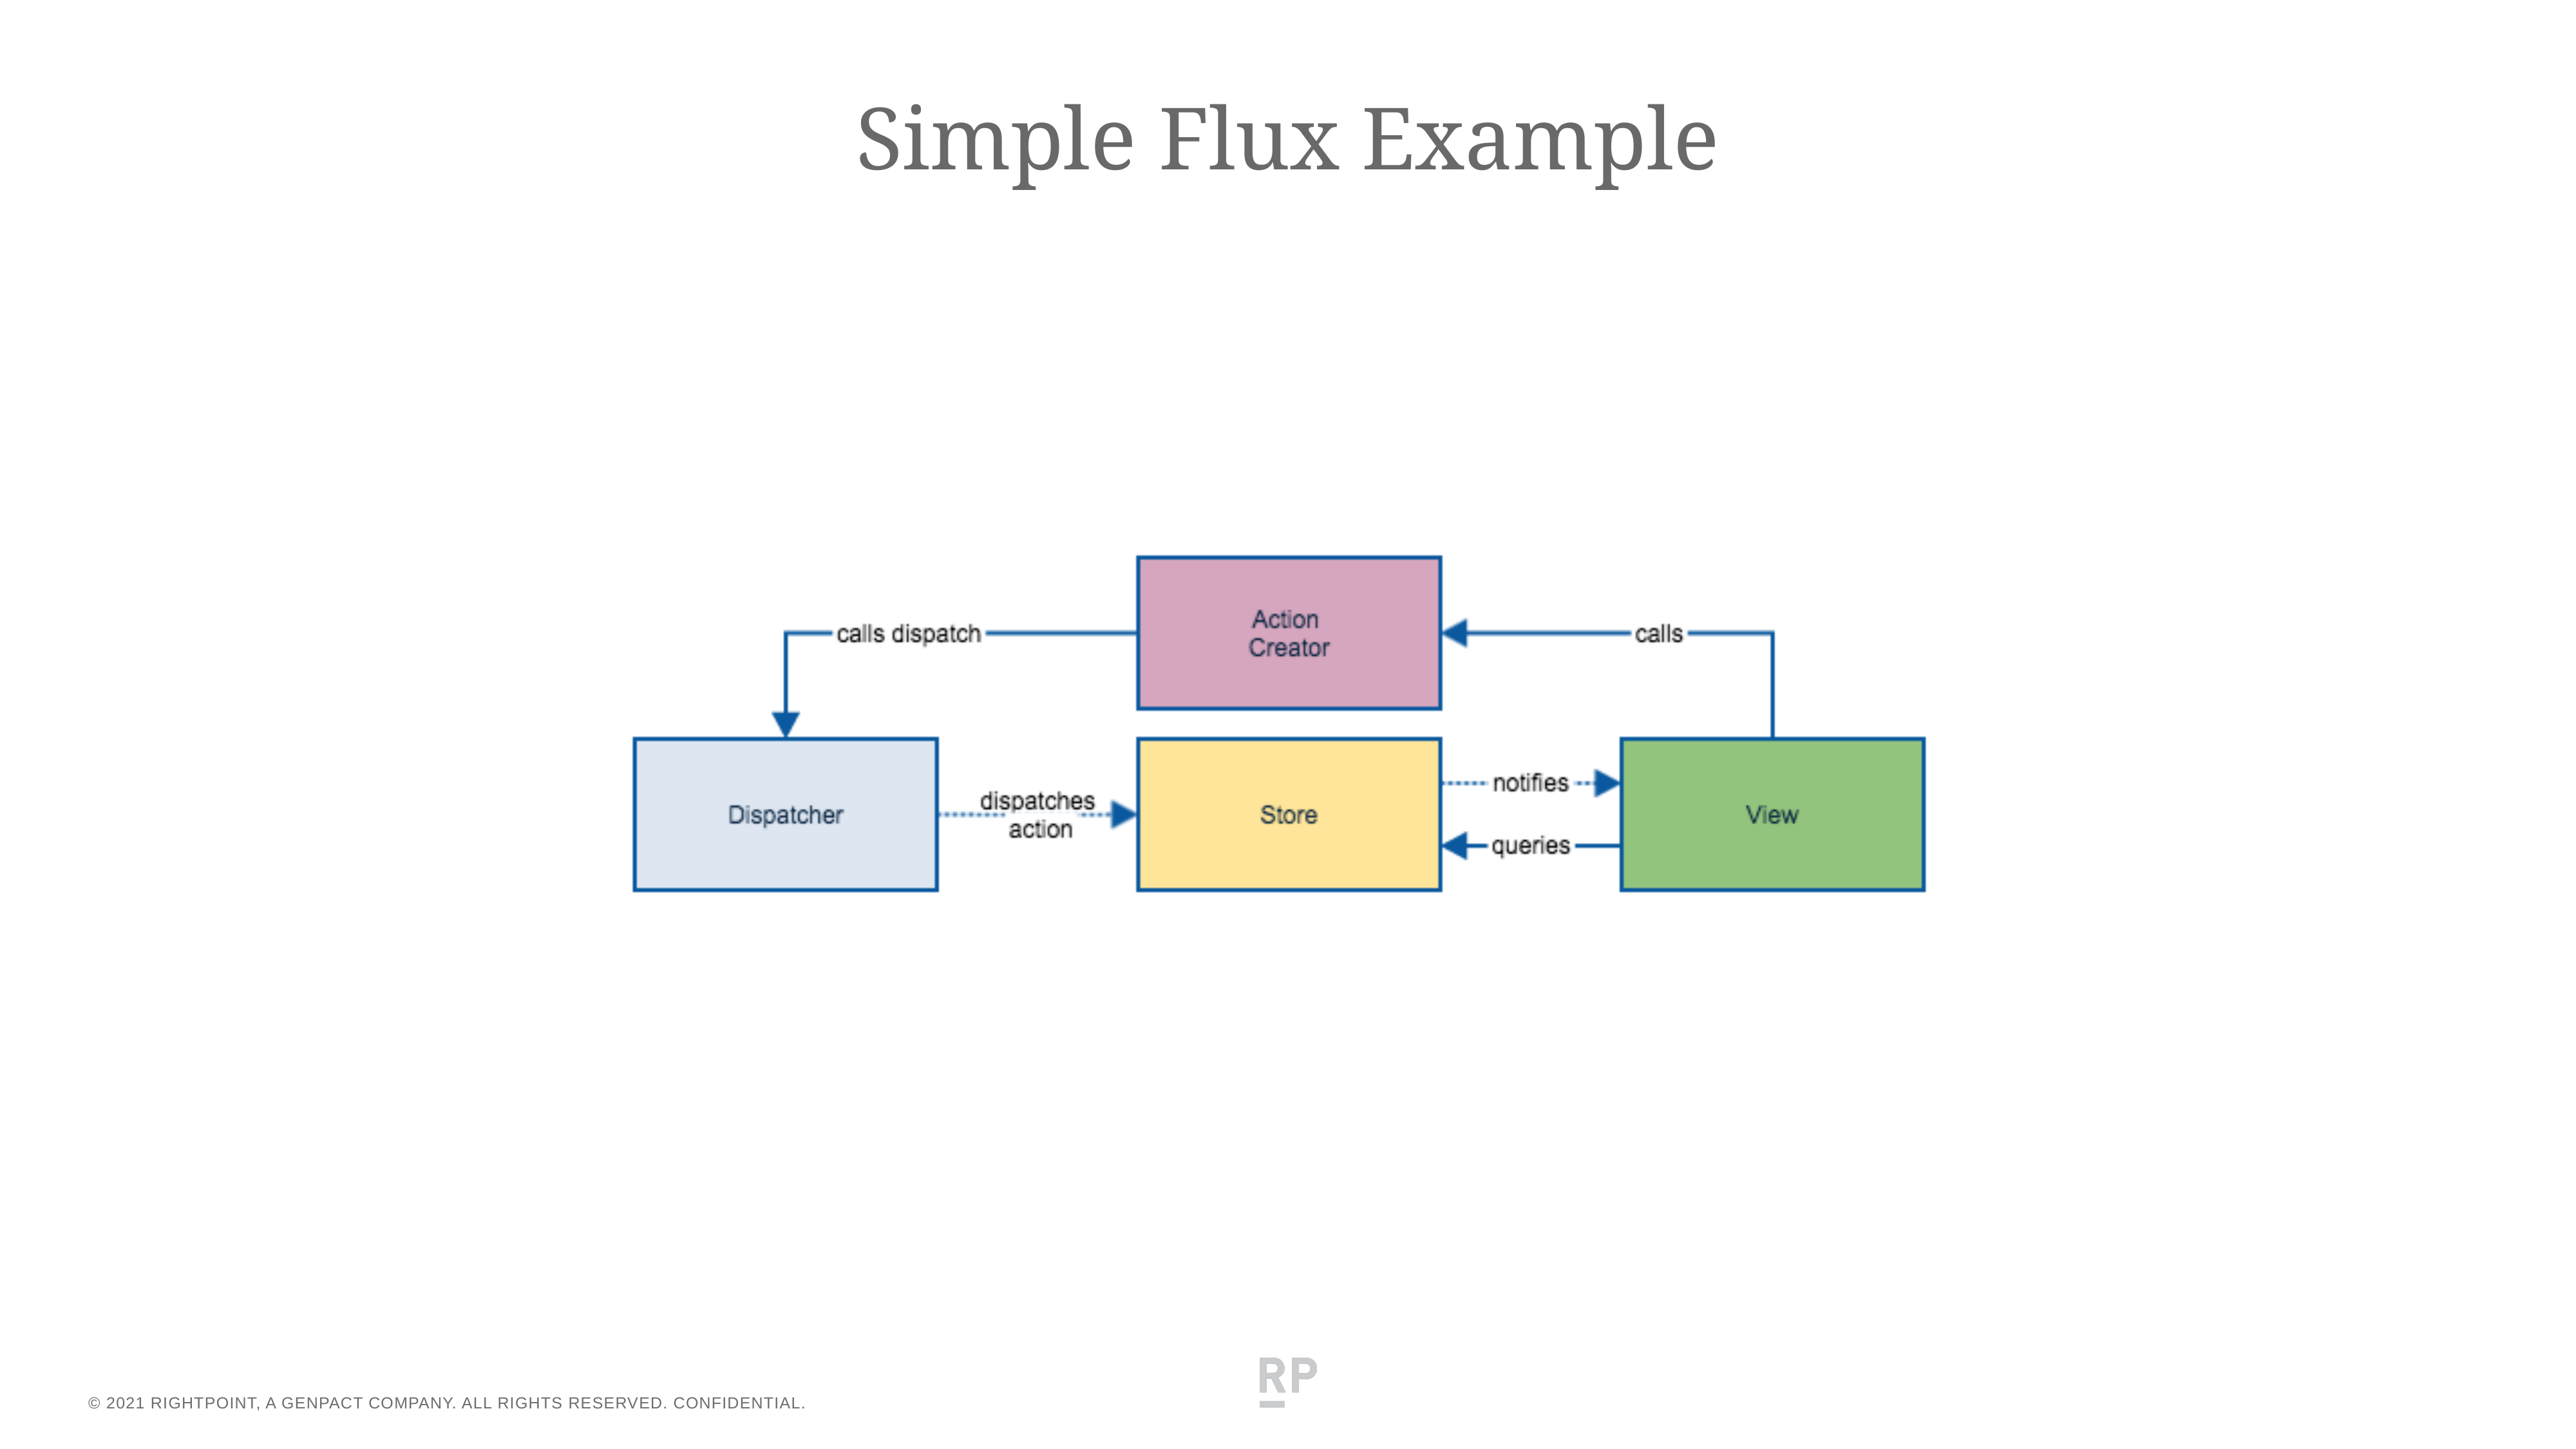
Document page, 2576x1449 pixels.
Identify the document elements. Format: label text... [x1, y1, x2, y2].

picture [623, 546, 1953, 903]
title Simple Flux Example [121, 90, 2455, 330]
